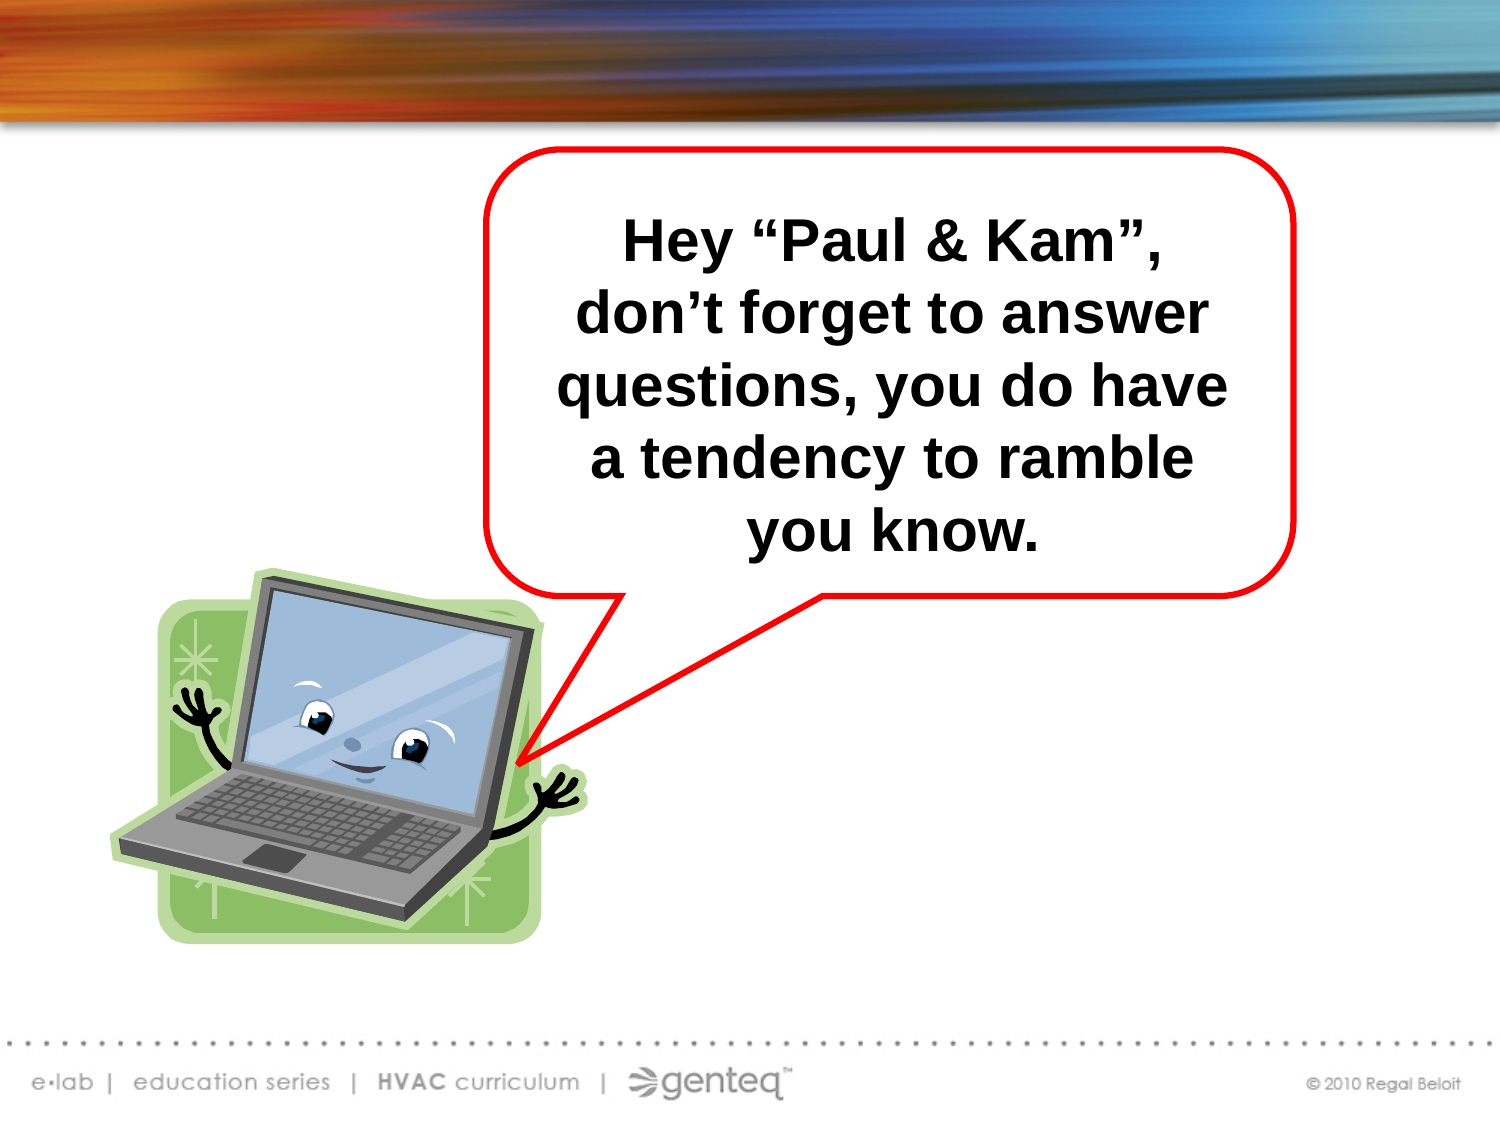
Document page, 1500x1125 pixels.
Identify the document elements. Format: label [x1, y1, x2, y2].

text_box [486, 149, 1294, 724]
picture [0, 0, 1500, 1125]
